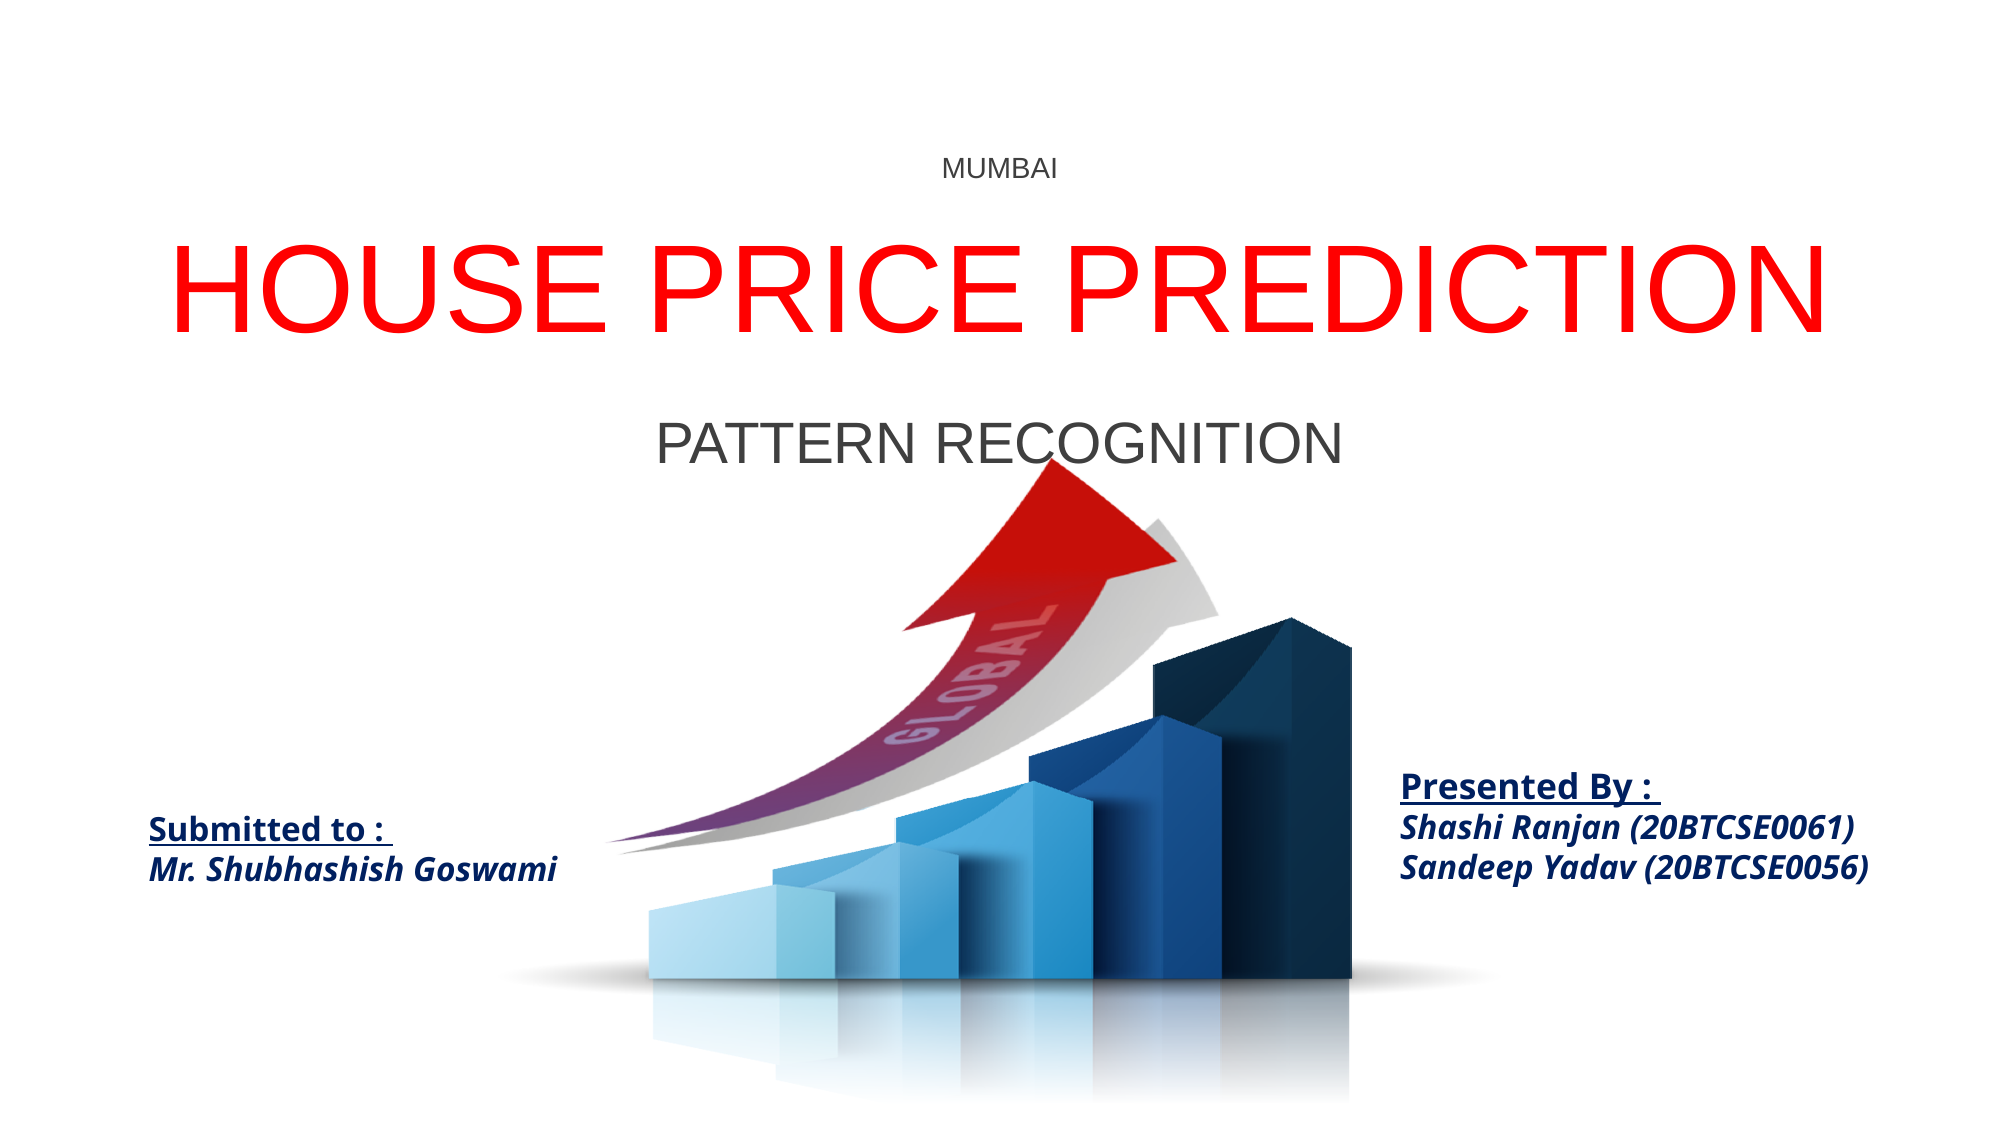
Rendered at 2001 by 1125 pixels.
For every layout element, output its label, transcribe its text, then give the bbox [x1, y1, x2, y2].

text_box Submitted to : Mr. Shubhashish Goswami [133, 793, 639, 903]
text_box PATTERN RECOGNITION [592, 398, 1408, 484]
picture [479, 484, 1521, 1125]
text_box HOUSE PRICE PREDICTION [108, 234, 1892, 362]
text_box MUMBAI [638, 142, 1362, 193]
text_box Presented By : Shashi Ranjan (20BTCSE0061) Sandeep Yadav (20BTCSE0056) [1384, 748, 1921, 902]
